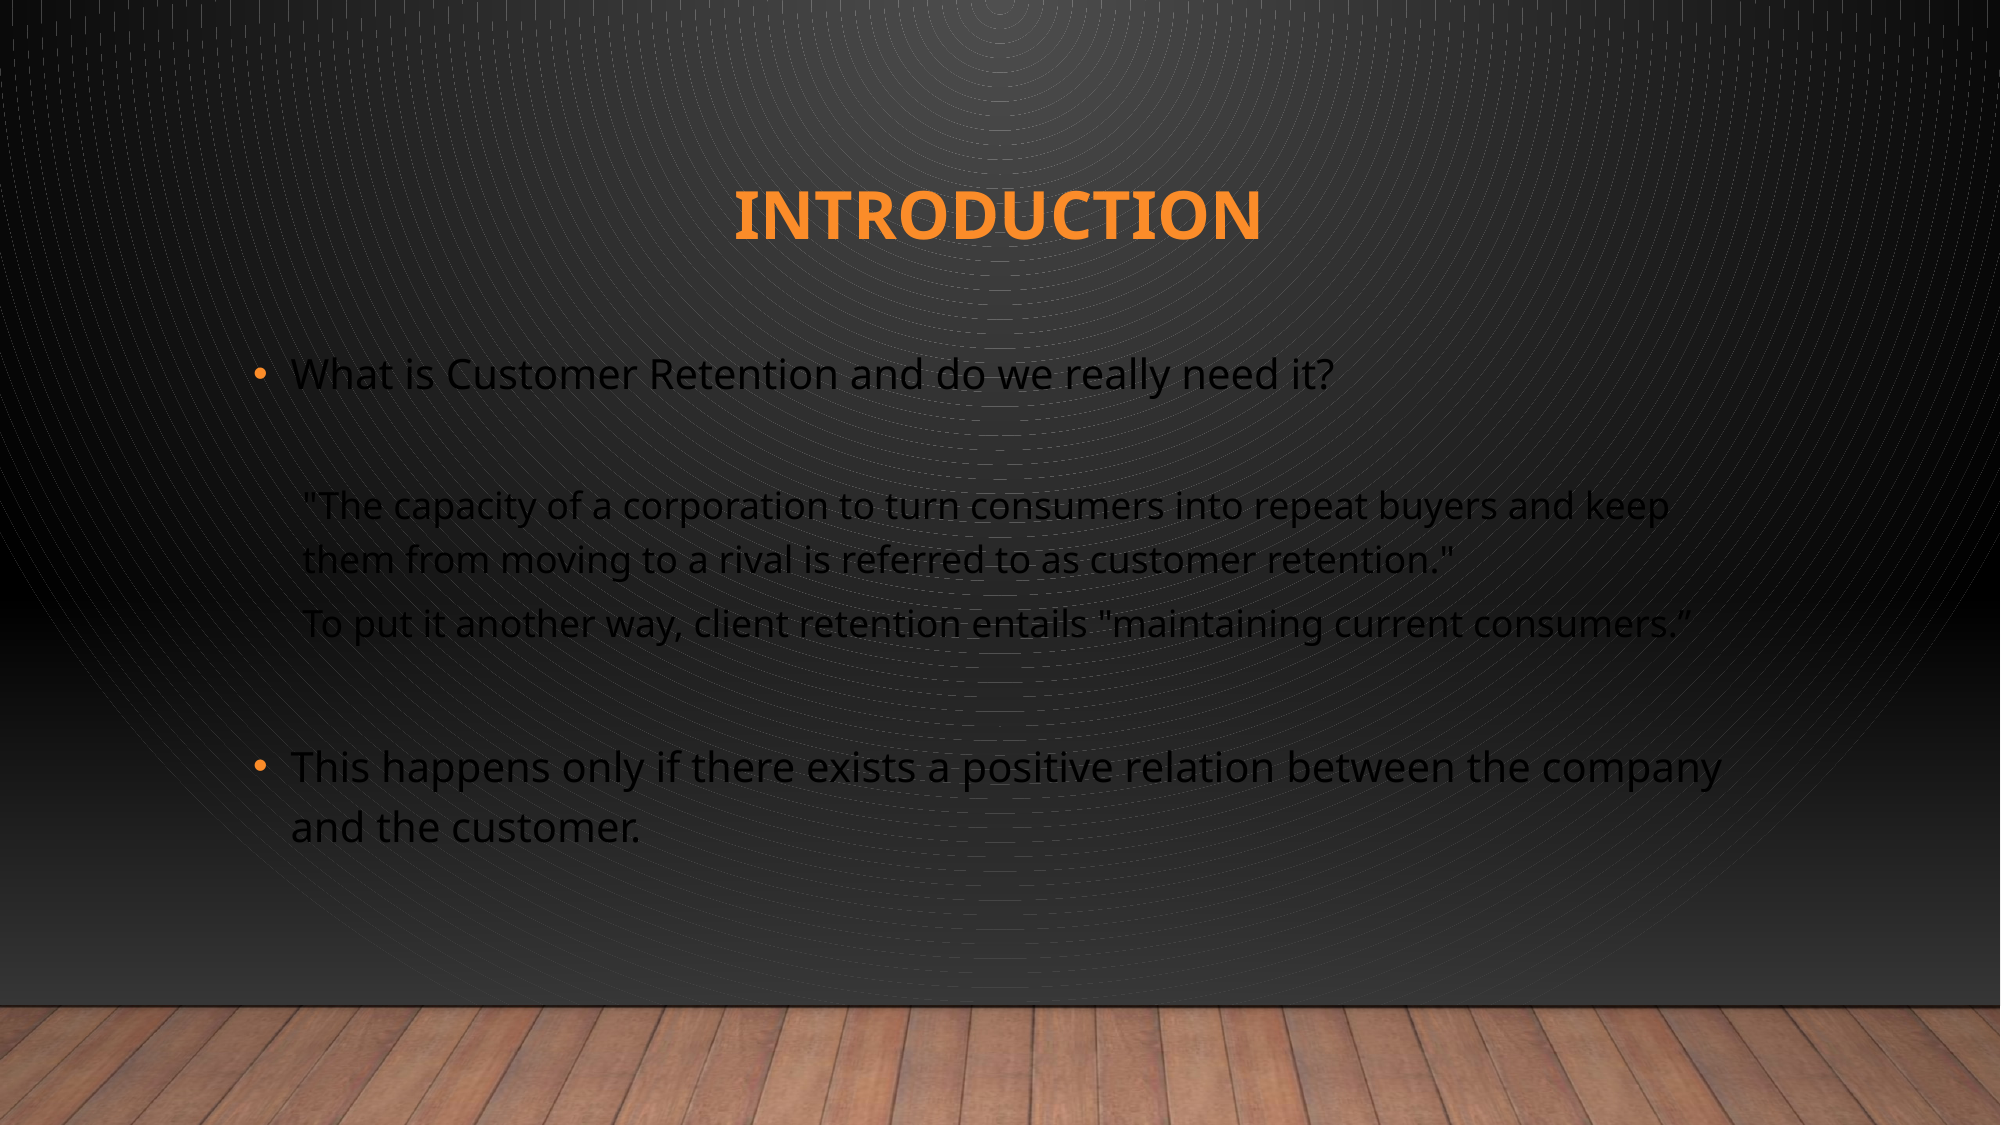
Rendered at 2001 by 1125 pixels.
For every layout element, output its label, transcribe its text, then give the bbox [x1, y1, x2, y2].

title Introduction [238, 131, 1763, 305]
picture [0, 1005, 2000, 1125]
list What is Customer Retention and do we really need it? "The capacity of a corporation to turn consumers into repeat buyers and keep them from moving to a rival is referred to as customer retention." To put it another way, client retention entails "maintaining current consumers.” This happens only if there exists a positive relation between the company and the customer. [238, 330, 1763, 897]
